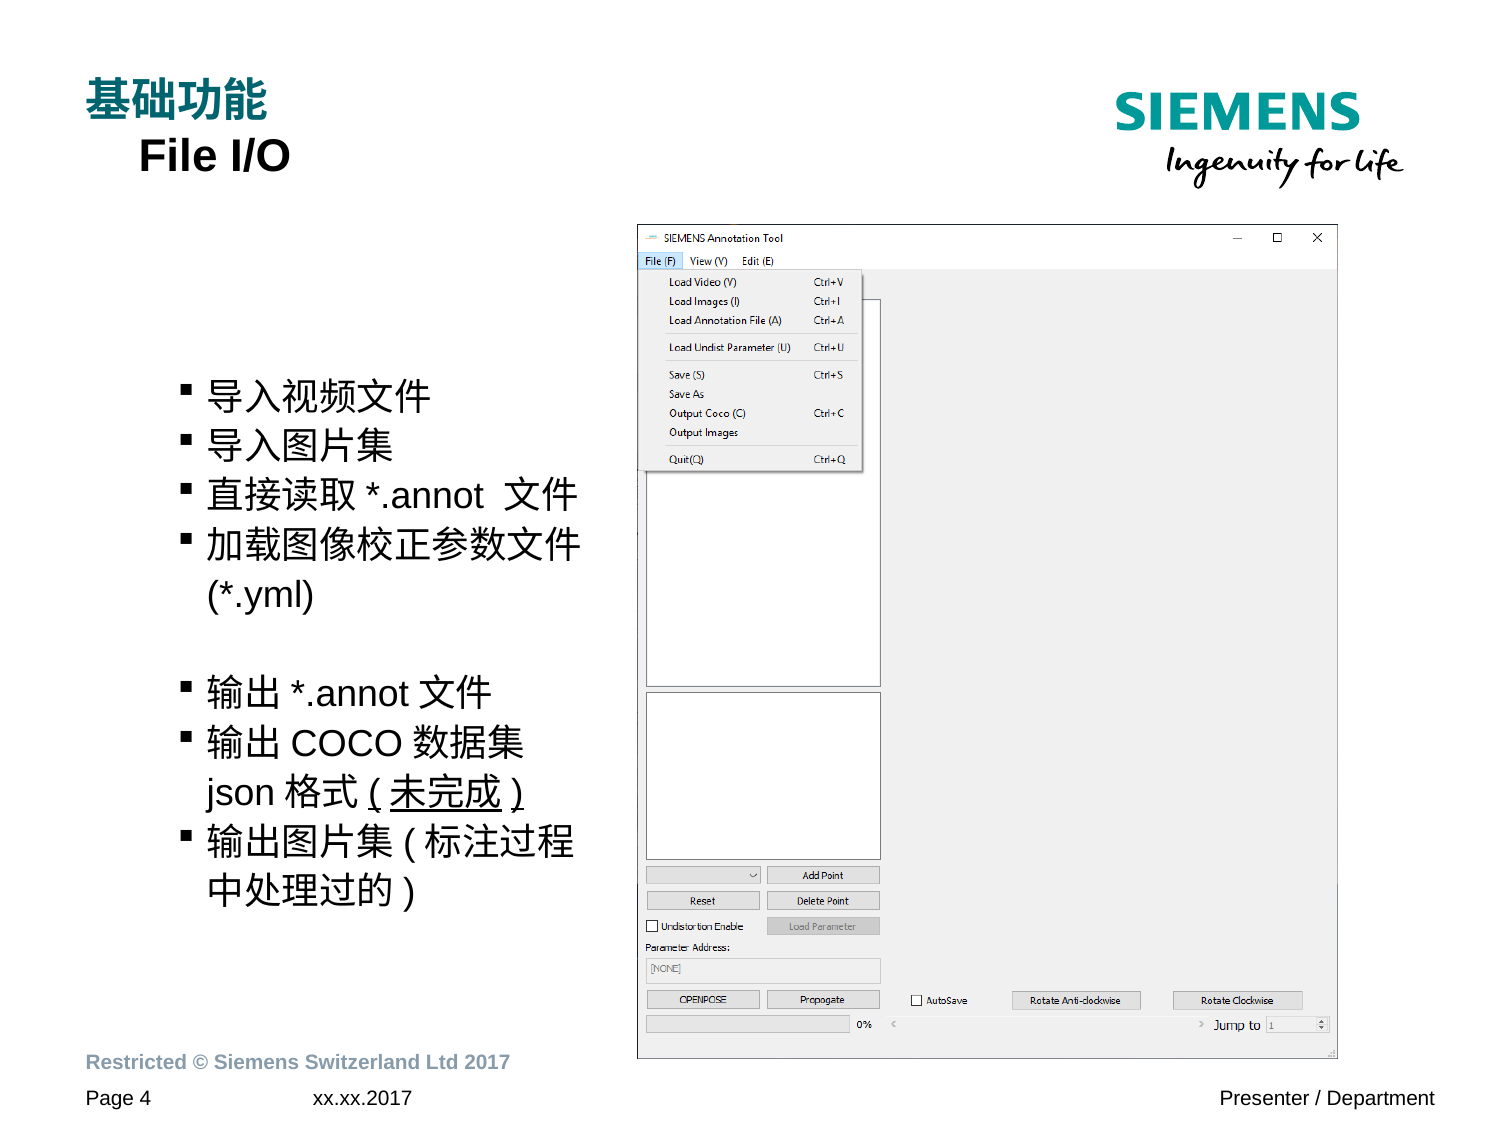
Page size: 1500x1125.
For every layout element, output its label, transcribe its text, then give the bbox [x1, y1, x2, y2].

picture [637, 224, 1338, 1060]
text_box 基础功能 File I/O [0, 0, 1500, 237]
text_box 导入视频文件 导入图片集 直接读取*.annot 文件 加载图像校正参数文件(*.yml) 输出*.annot文件 输出COCO数据集json格式(未完成) 输出图片集(标注过程中处理过的) [162, 360, 610, 924]
